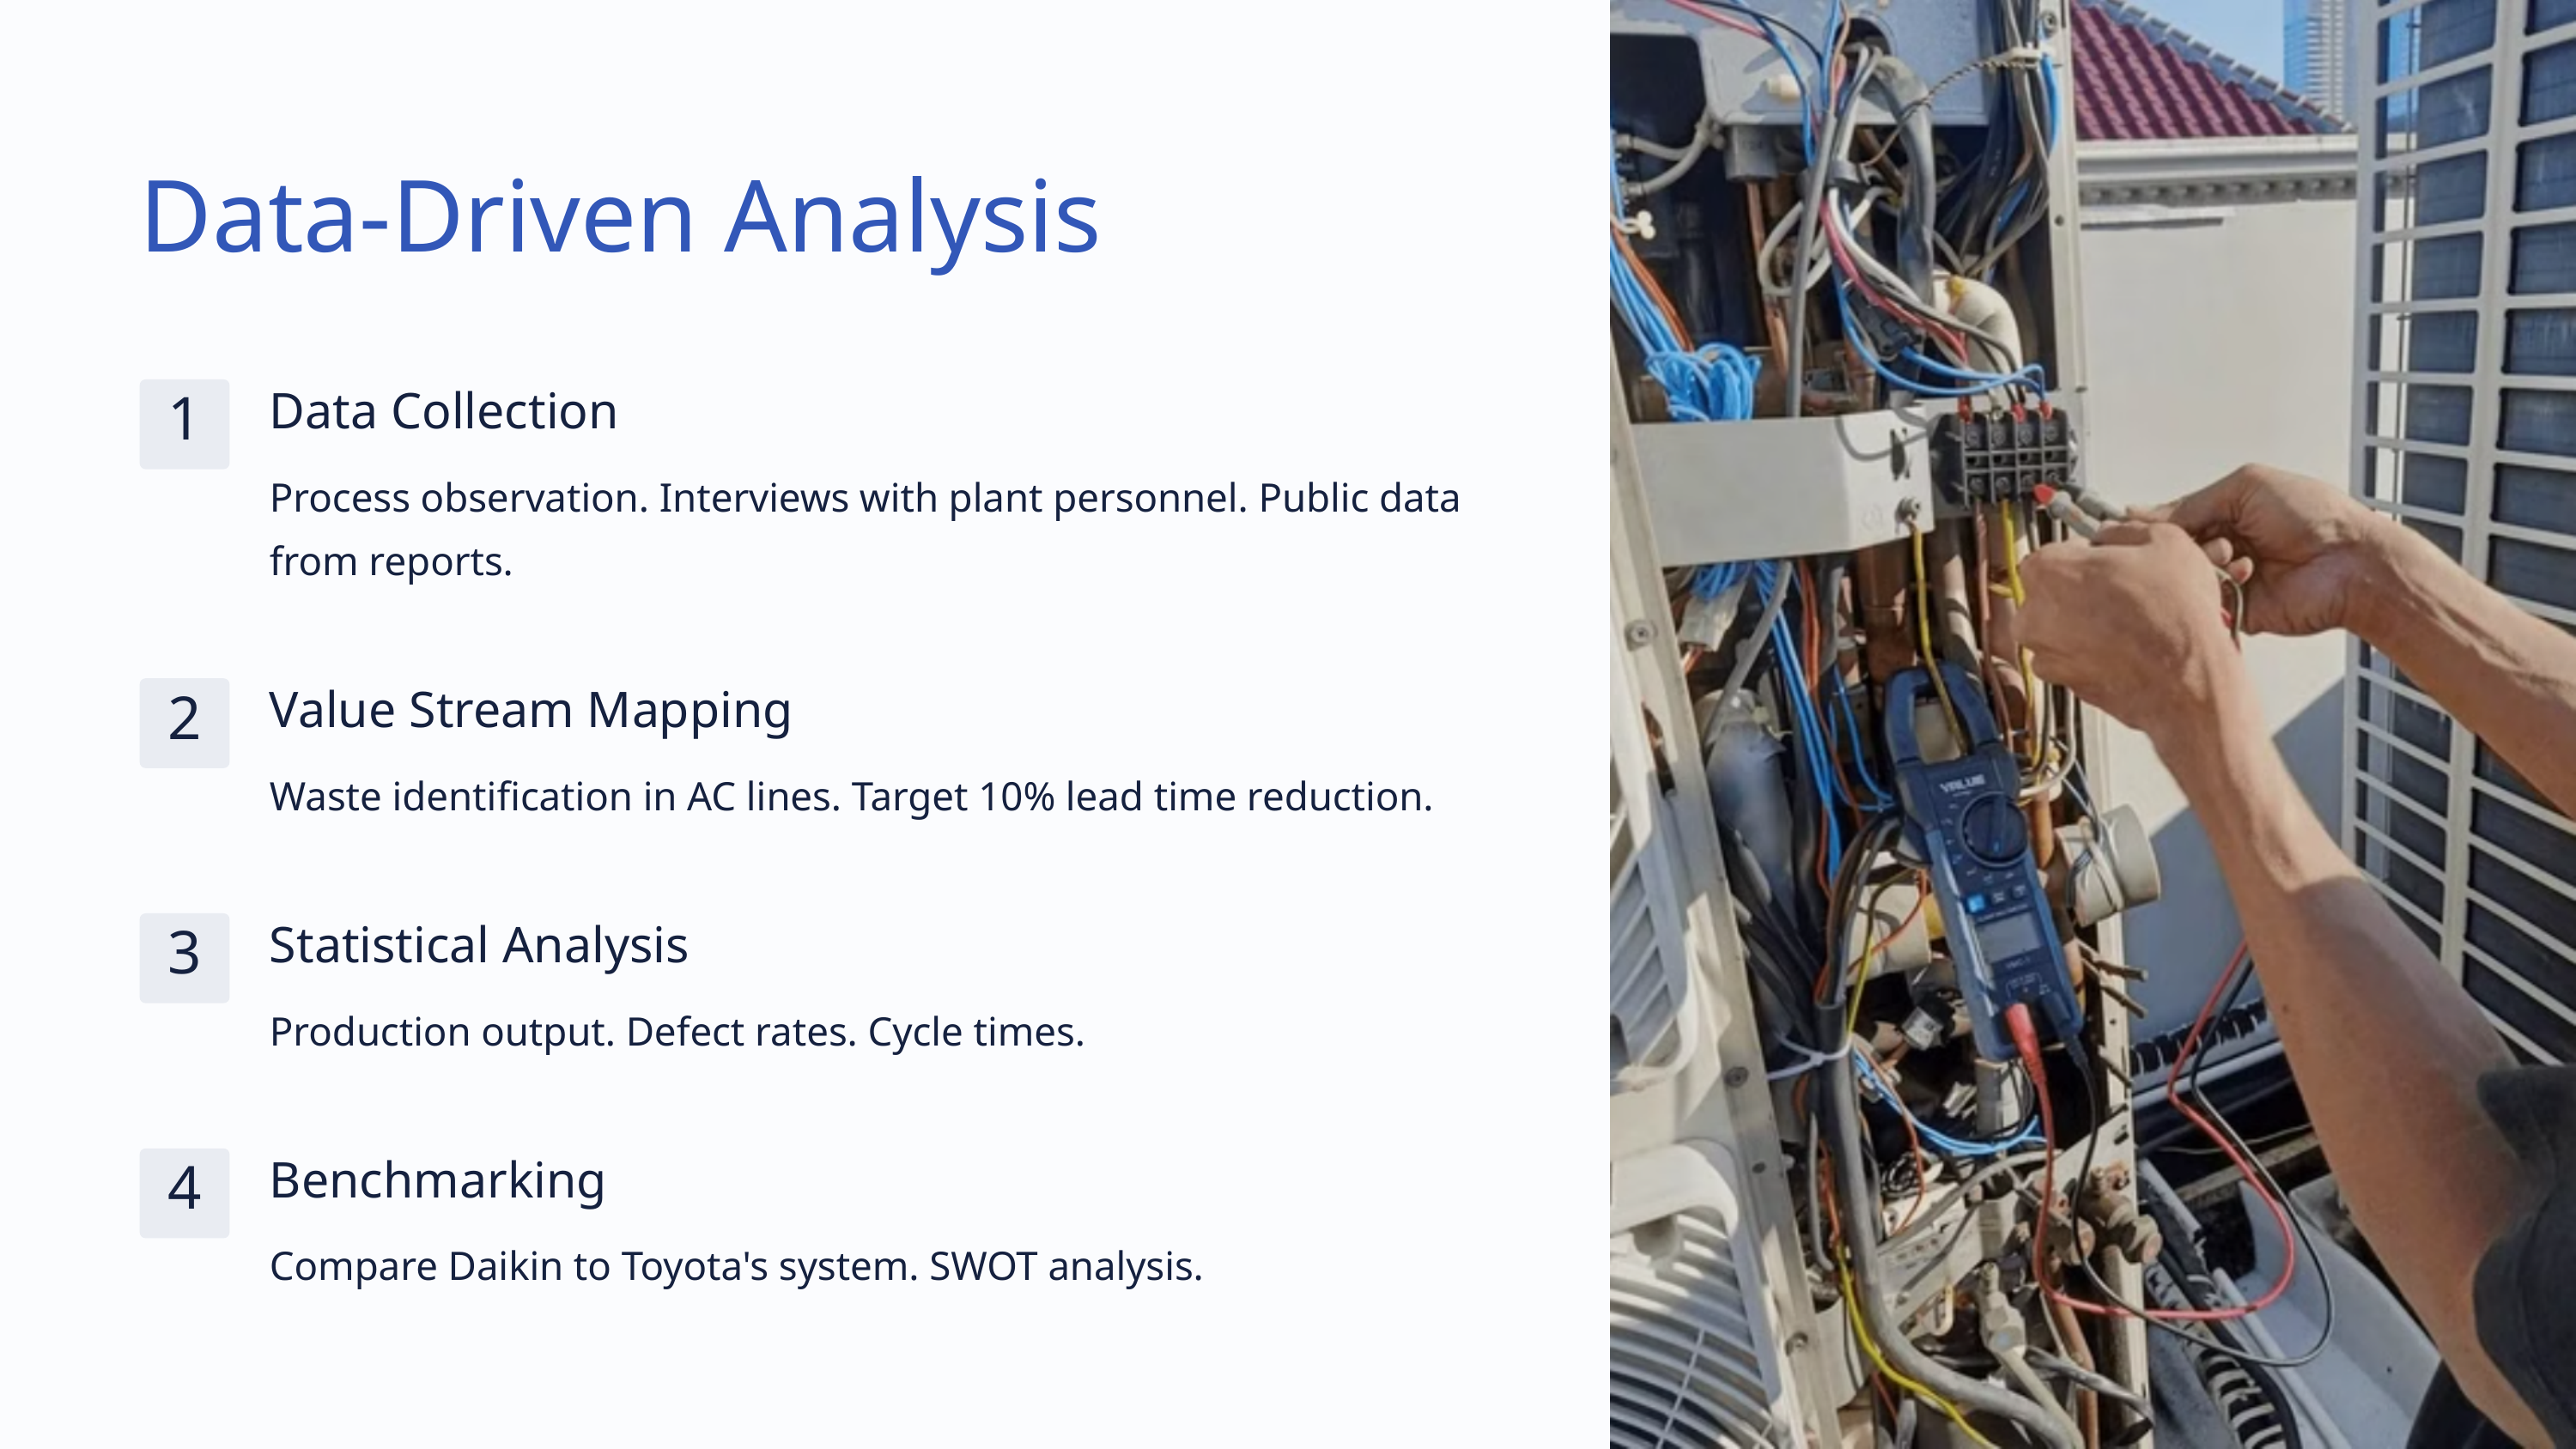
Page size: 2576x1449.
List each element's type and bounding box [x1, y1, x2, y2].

text_box [139, 677, 230, 769]
text_box [269, 912, 769, 976]
text_box [139, 379, 230, 470]
text_box [269, 1148, 769, 1211]
text_box [154, 920, 216, 997]
text_box [269, 379, 769, 442]
text_box [269, 764, 1471, 829]
text_box [269, 677, 811, 742]
text_box [269, 999, 1471, 1064]
text_box [154, 685, 216, 761]
text_box [269, 1234, 1471, 1299]
text_box [154, 386, 216, 463]
text_box [154, 1155, 216, 1232]
text_box [139, 149, 1145, 276]
text_box [269, 465, 1471, 594]
text_box [139, 1148, 230, 1239]
text_box [0, 0, 2576, 1449]
text_box [139, 912, 230, 1003]
